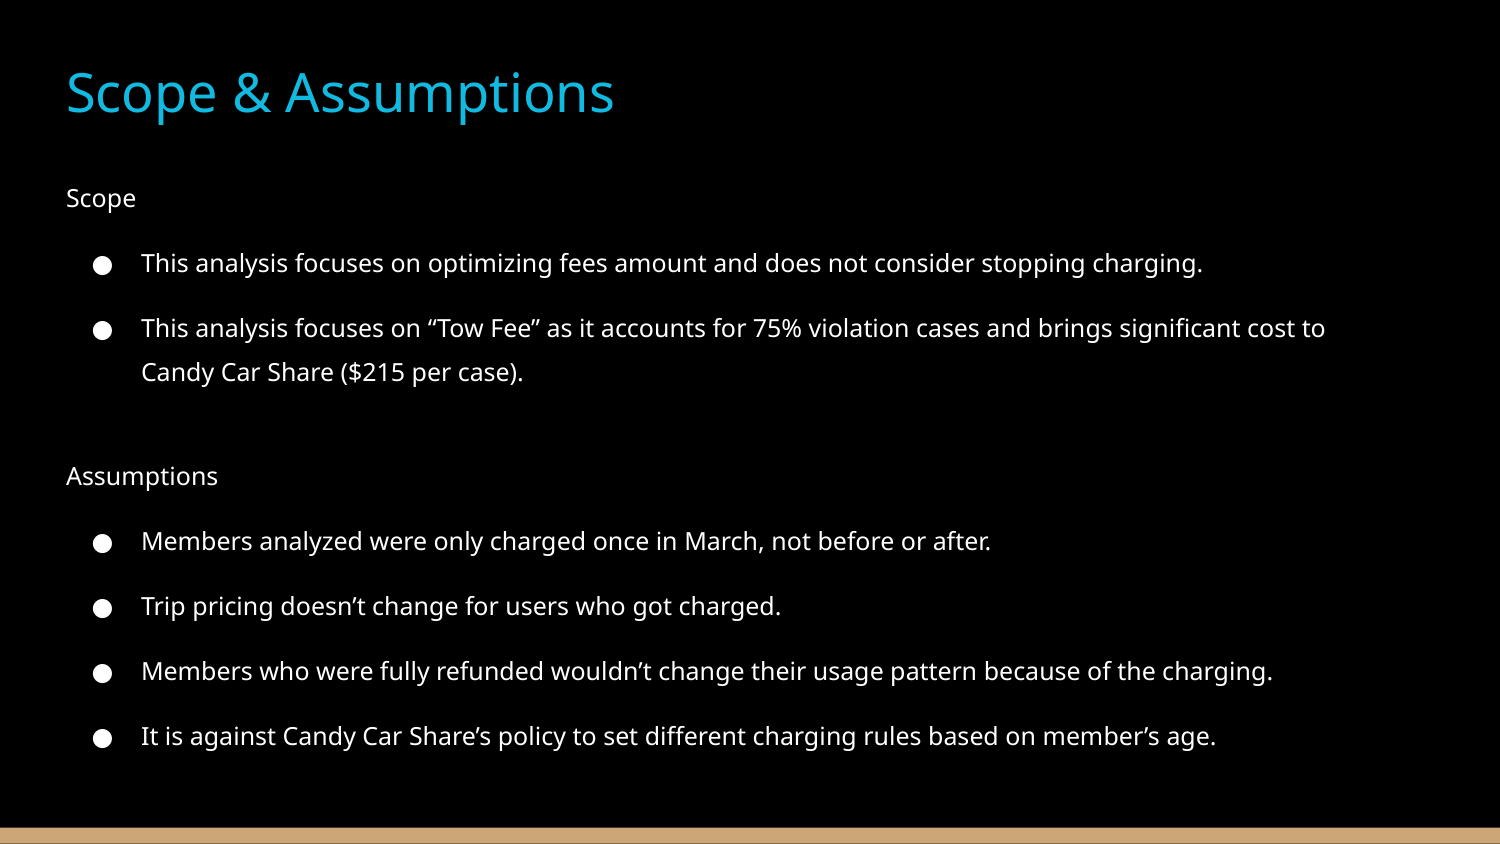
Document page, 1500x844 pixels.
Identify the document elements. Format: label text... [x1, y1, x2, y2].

list Scope This analysis focuses on optimizing fees amount and does not consider stopping charging. This analysis focuses on “Tow Fee” as it accounts for 75% violation cases and brings significant cost to Candy Car Share ($215 per case). Assumptions Members analyzed were only charged once in March, not before or after. Trip pricing doesn’t change for users who got charged. Members who were fully refunded wouldn’t change their usage pattern because of the charging. It is against Candy Car Share’s policy to set different charging rules based on member’s age. [51, 160, 1380, 776]
title Scope & Assumptions [51, 39, 1449, 177]
